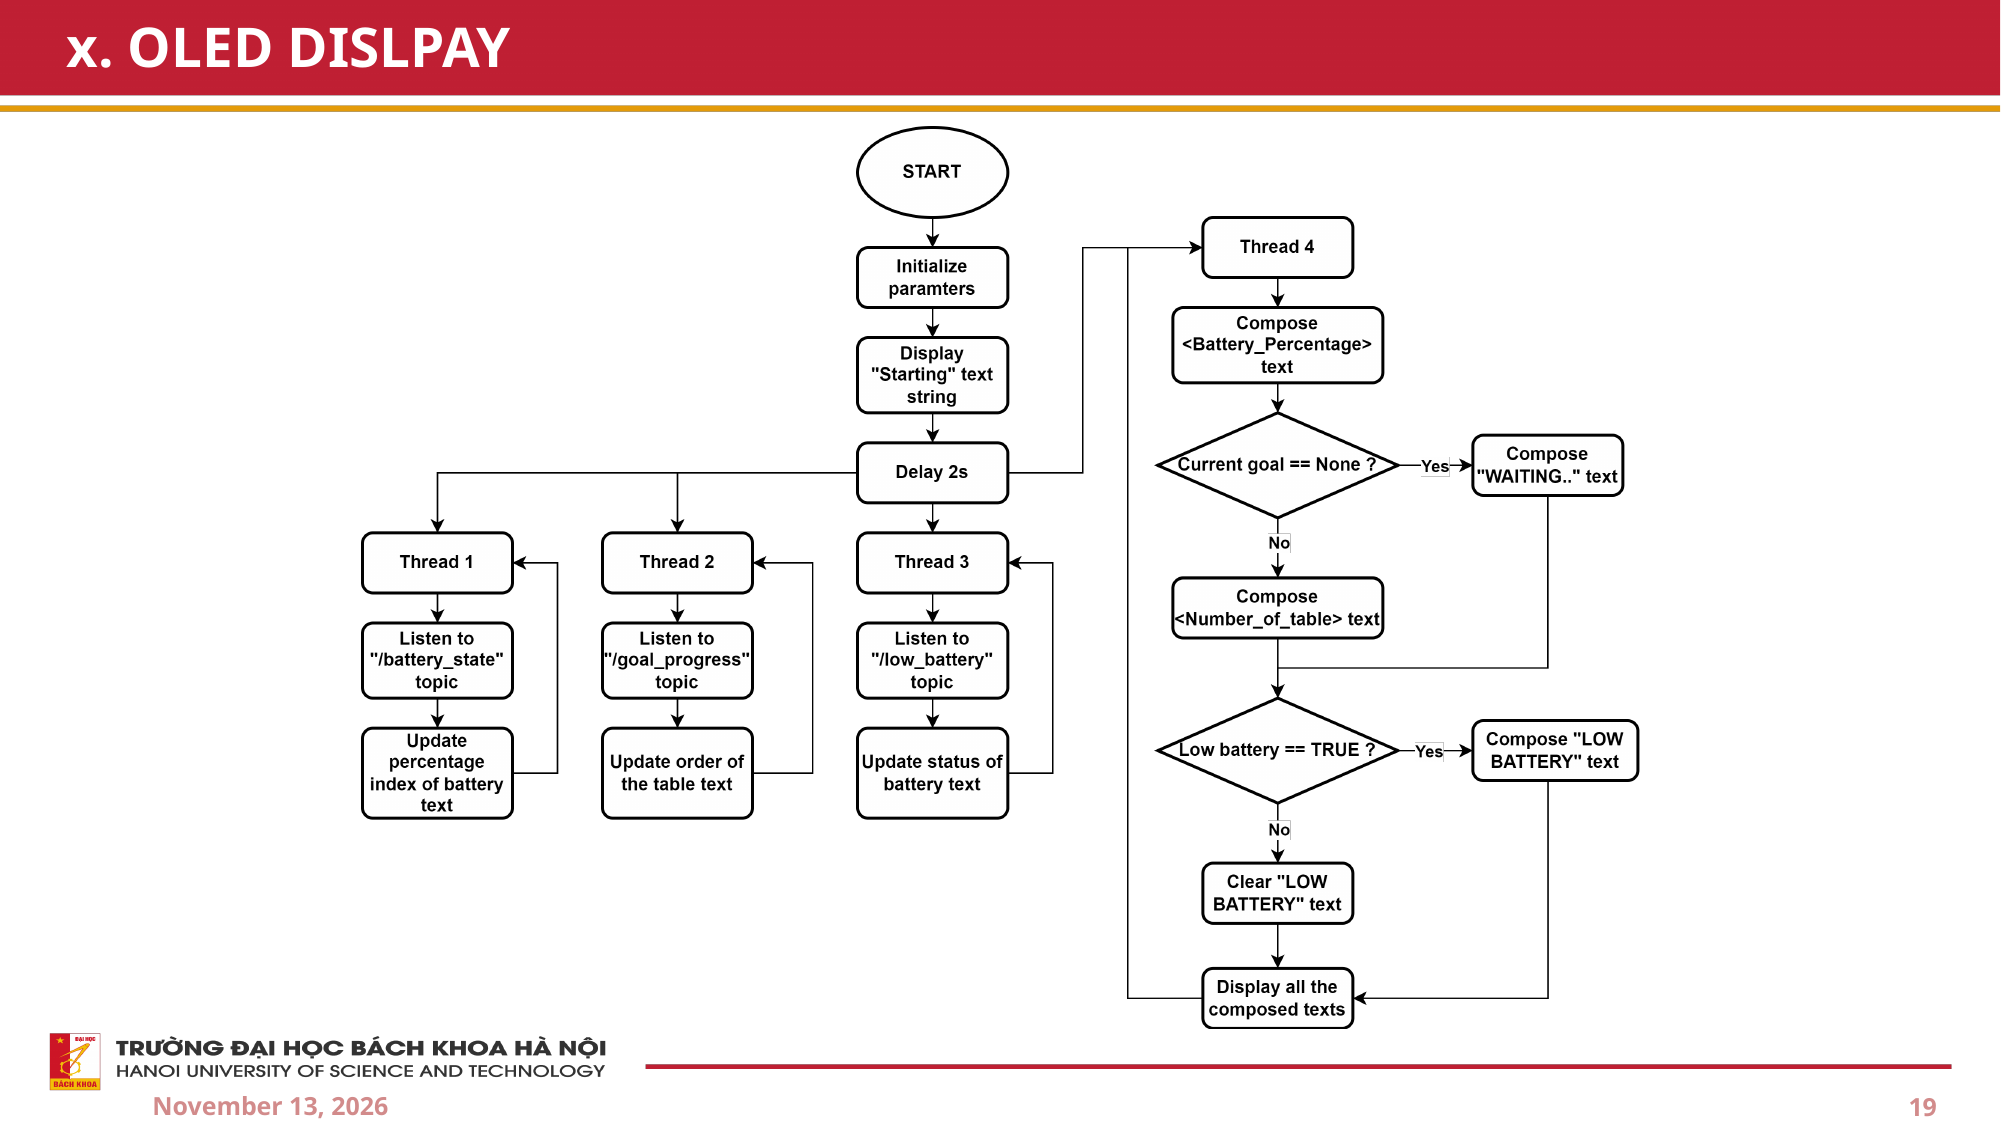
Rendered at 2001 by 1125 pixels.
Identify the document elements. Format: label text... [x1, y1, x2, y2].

picture [0, 0, 2001, 1125]
slide_number 19 [1502, 1078, 1953, 1125]
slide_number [137, 1076, 588, 1125]
title x. OLED DISLPAY [51, 12, 1949, 87]
